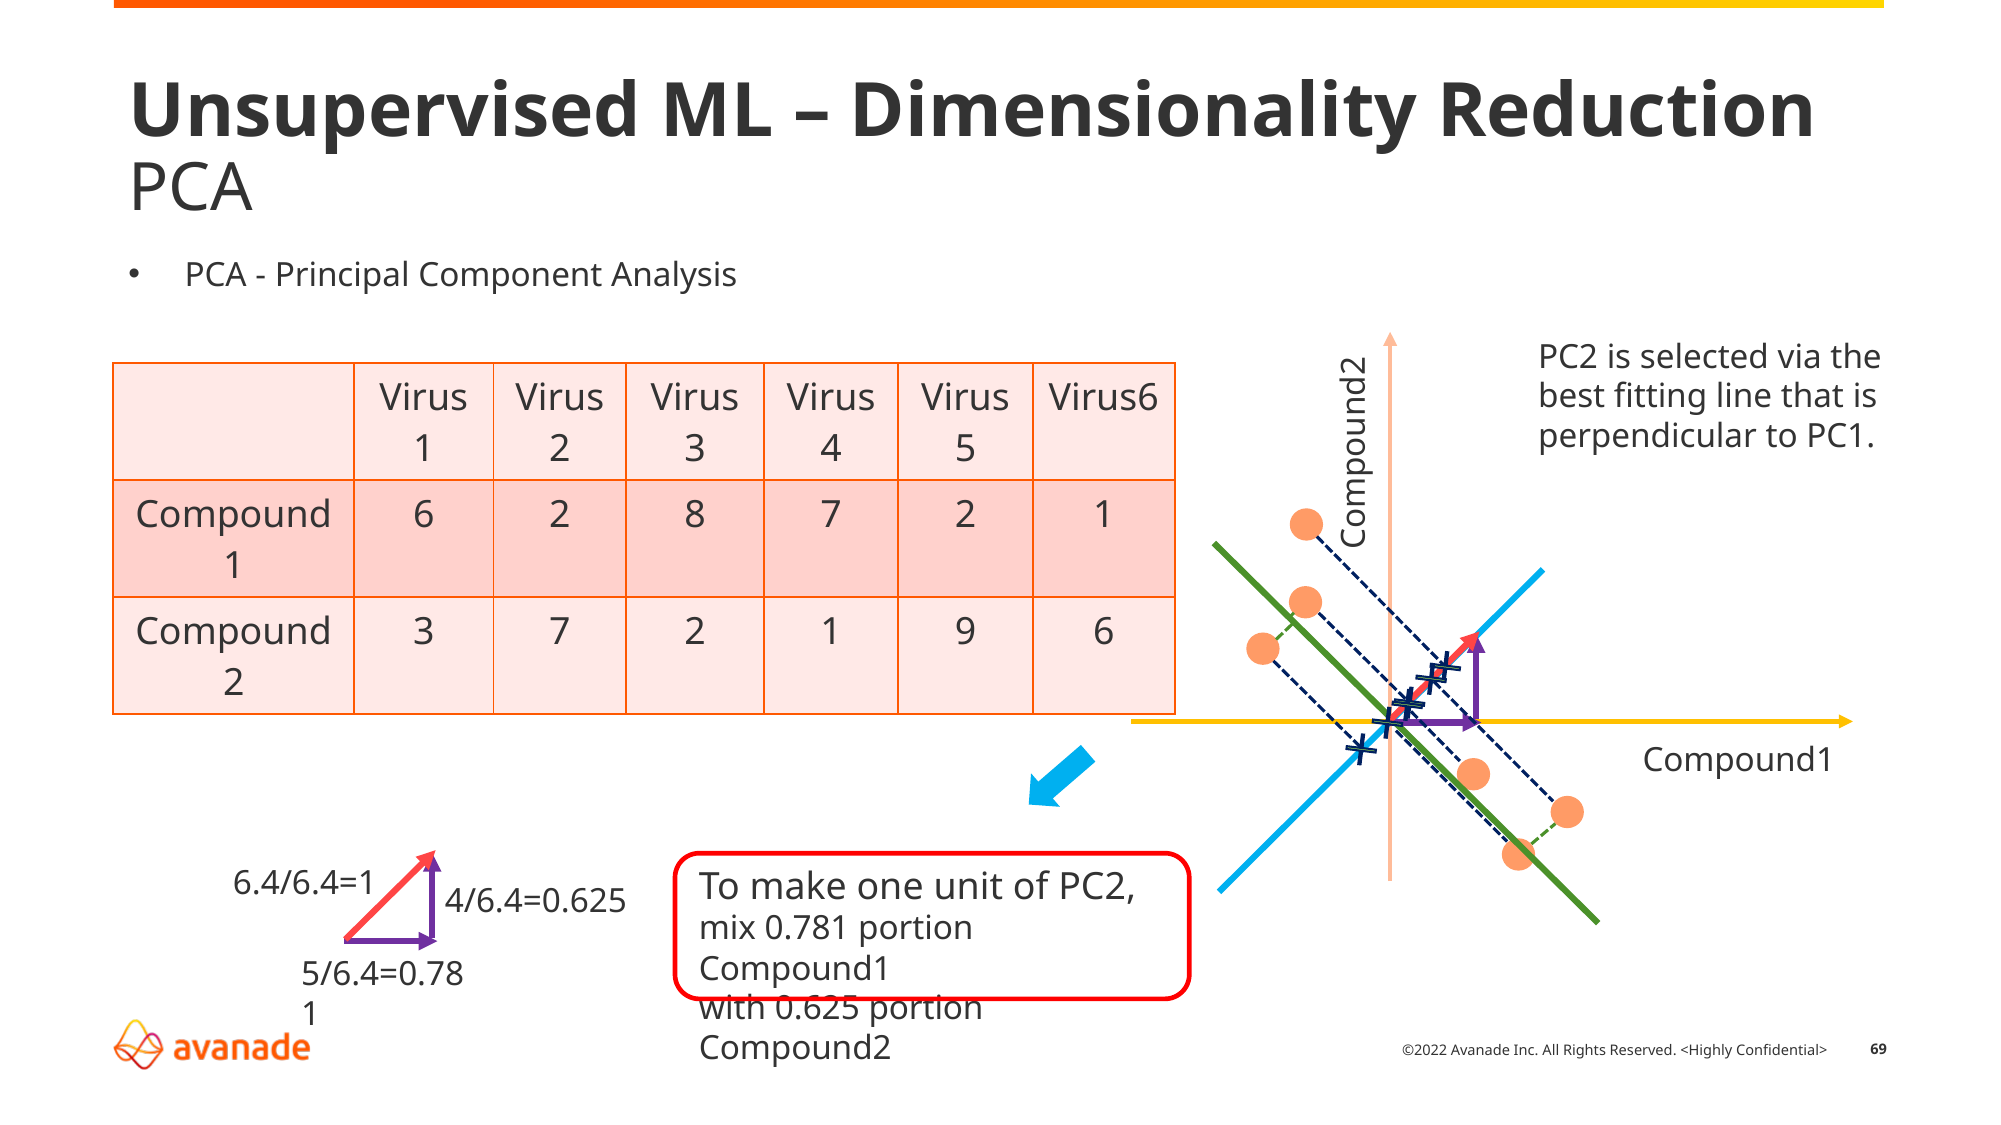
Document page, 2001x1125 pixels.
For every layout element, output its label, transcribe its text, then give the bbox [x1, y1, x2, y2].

picture [93, 999, 339, 1090]
table_header Virus5 [899, 364, 1032, 479]
list PCA - Principal Component Analysis [113, 249, 1883, 362]
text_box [345, 849, 437, 943]
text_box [1213, 542, 1599, 924]
table_cell 1 [1034, 481, 1131, 596]
table_cell 7 [494, 598, 625, 713]
table_cell Compound2 [114, 598, 353, 713]
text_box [1389, 630, 1481, 724]
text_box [1395, 730, 1508, 842]
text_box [1410, 711, 1460, 762]
table_header Virus6 [1034, 364, 1131, 479]
text_box PC2 is selected via the best fitting line that is perpendicular to PC1. [1523, 327, 1945, 462]
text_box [1131, 331, 1853, 882]
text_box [1218, 569, 1544, 892]
table_cell 2 [627, 598, 763, 713]
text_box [1433, 681, 1554, 802]
table_cell 9 [899, 598, 1032, 713]
text_box [673, 852, 1191, 1000]
table_cell 3 [355, 598, 493, 713]
text_box 5/6.4=0.781 [286, 944, 495, 1040]
table_cell 7 [765, 481, 897, 596]
table_cell 8 [627, 481, 763, 596]
text_box [1027, 743, 1097, 809]
table_header Virus1 [355, 364, 493, 479]
table_header Virus3 [627, 364, 763, 479]
table_cell 6 [355, 481, 493, 596]
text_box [1318, 666, 1406, 699]
table_cell 2 [494, 481, 625, 596]
table_header Virus2 [494, 364, 625, 479]
text_box 6.4/6.4=1 [218, 854, 345, 909]
table_cell 2 [899, 481, 1032, 596]
table_cell 6 [1034, 598, 1131, 713]
title Unsupervised ML – Dimensionality Reduction PCA [113, 64, 1883, 228]
text_box 4/6.4=0.625 [437, 871, 642, 927]
table_header [114, 364, 353, 479]
text_box To make one unit of PC2, mix 0.781 portion Compound1 with 0.625 portion Compound2 [684, 992, 1185, 1074]
table_header Virus4 [765, 364, 897, 479]
table_cell 1 [765, 598, 897, 713]
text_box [1316, 536, 1444, 666]
table_cell Compound1 [114, 481, 353, 596]
